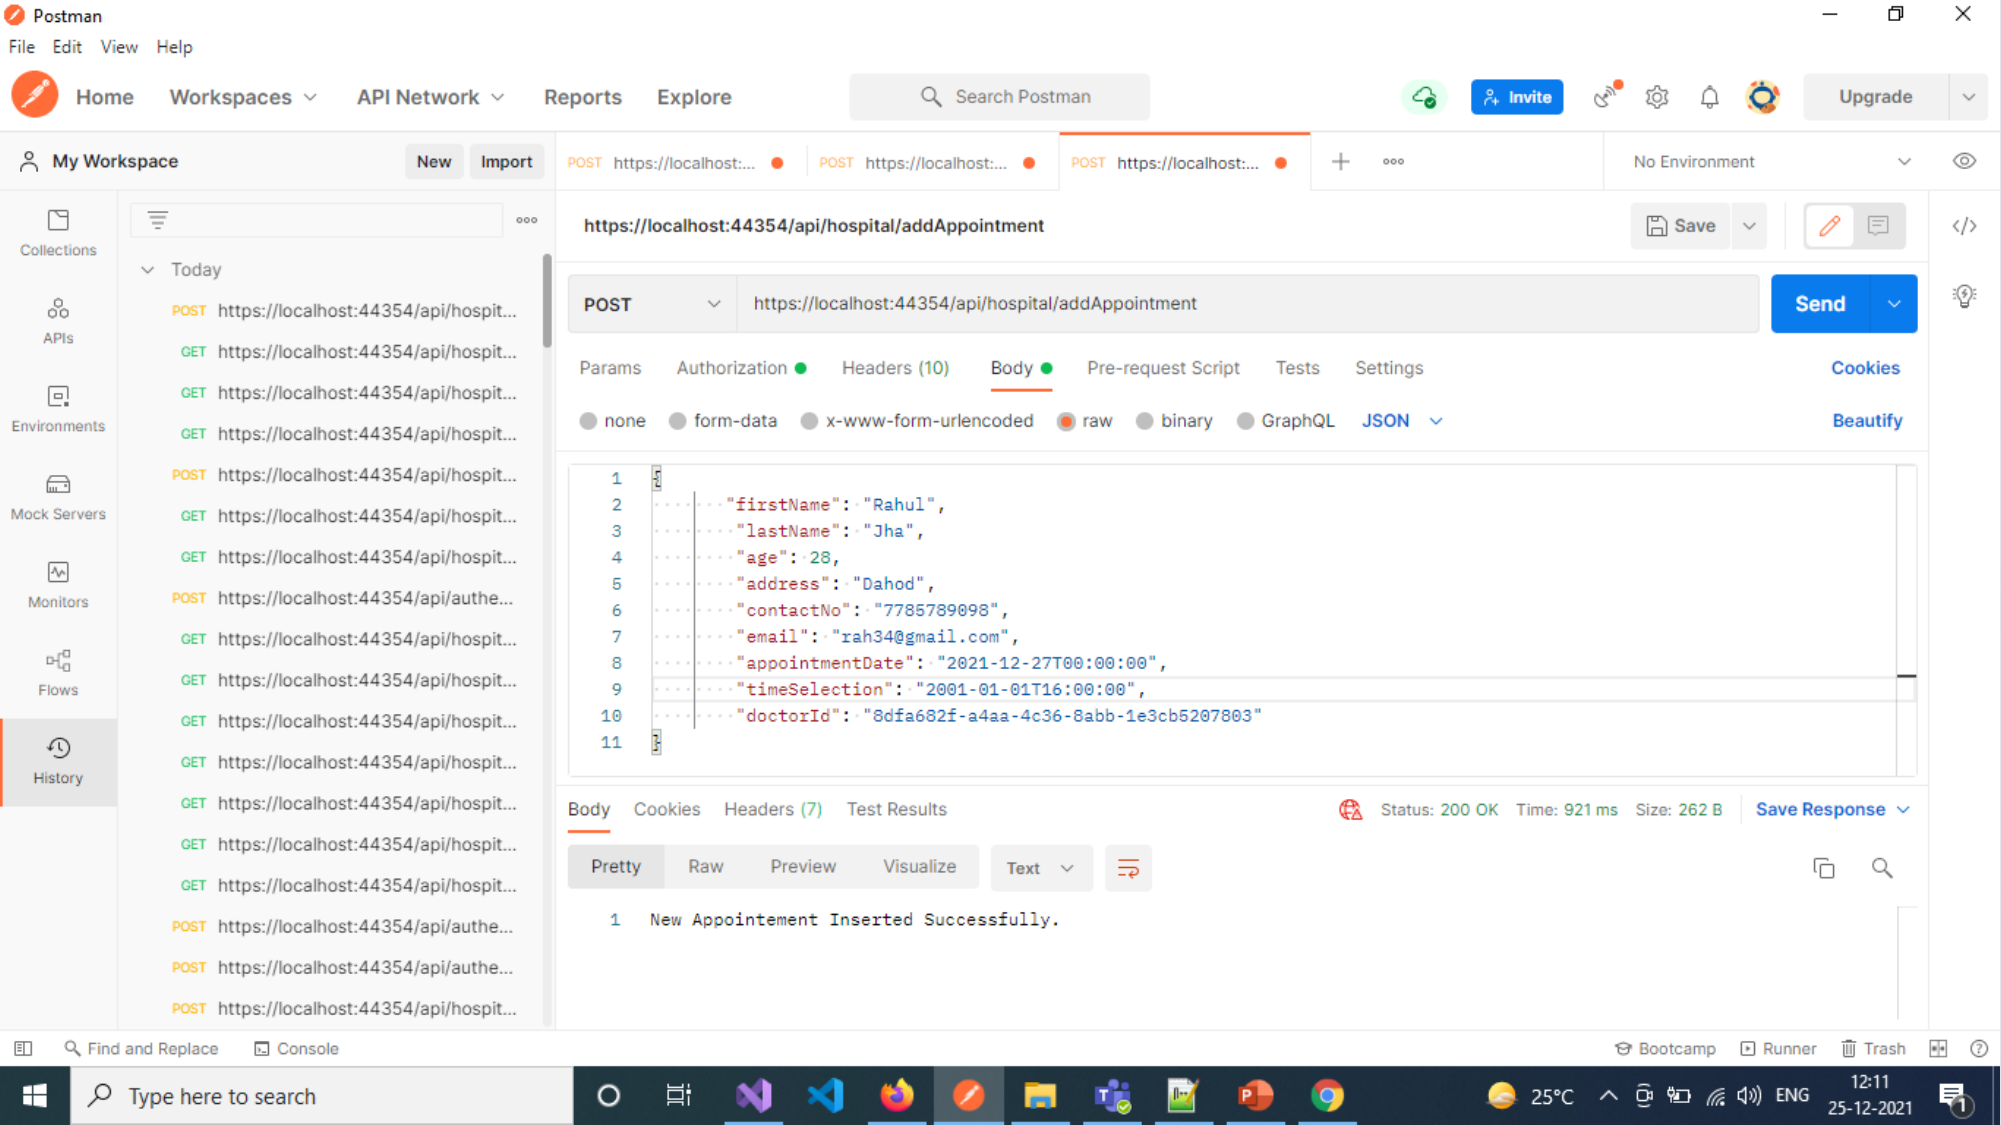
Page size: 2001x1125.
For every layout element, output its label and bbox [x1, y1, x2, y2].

list [0, 0, 2000, 1125]
